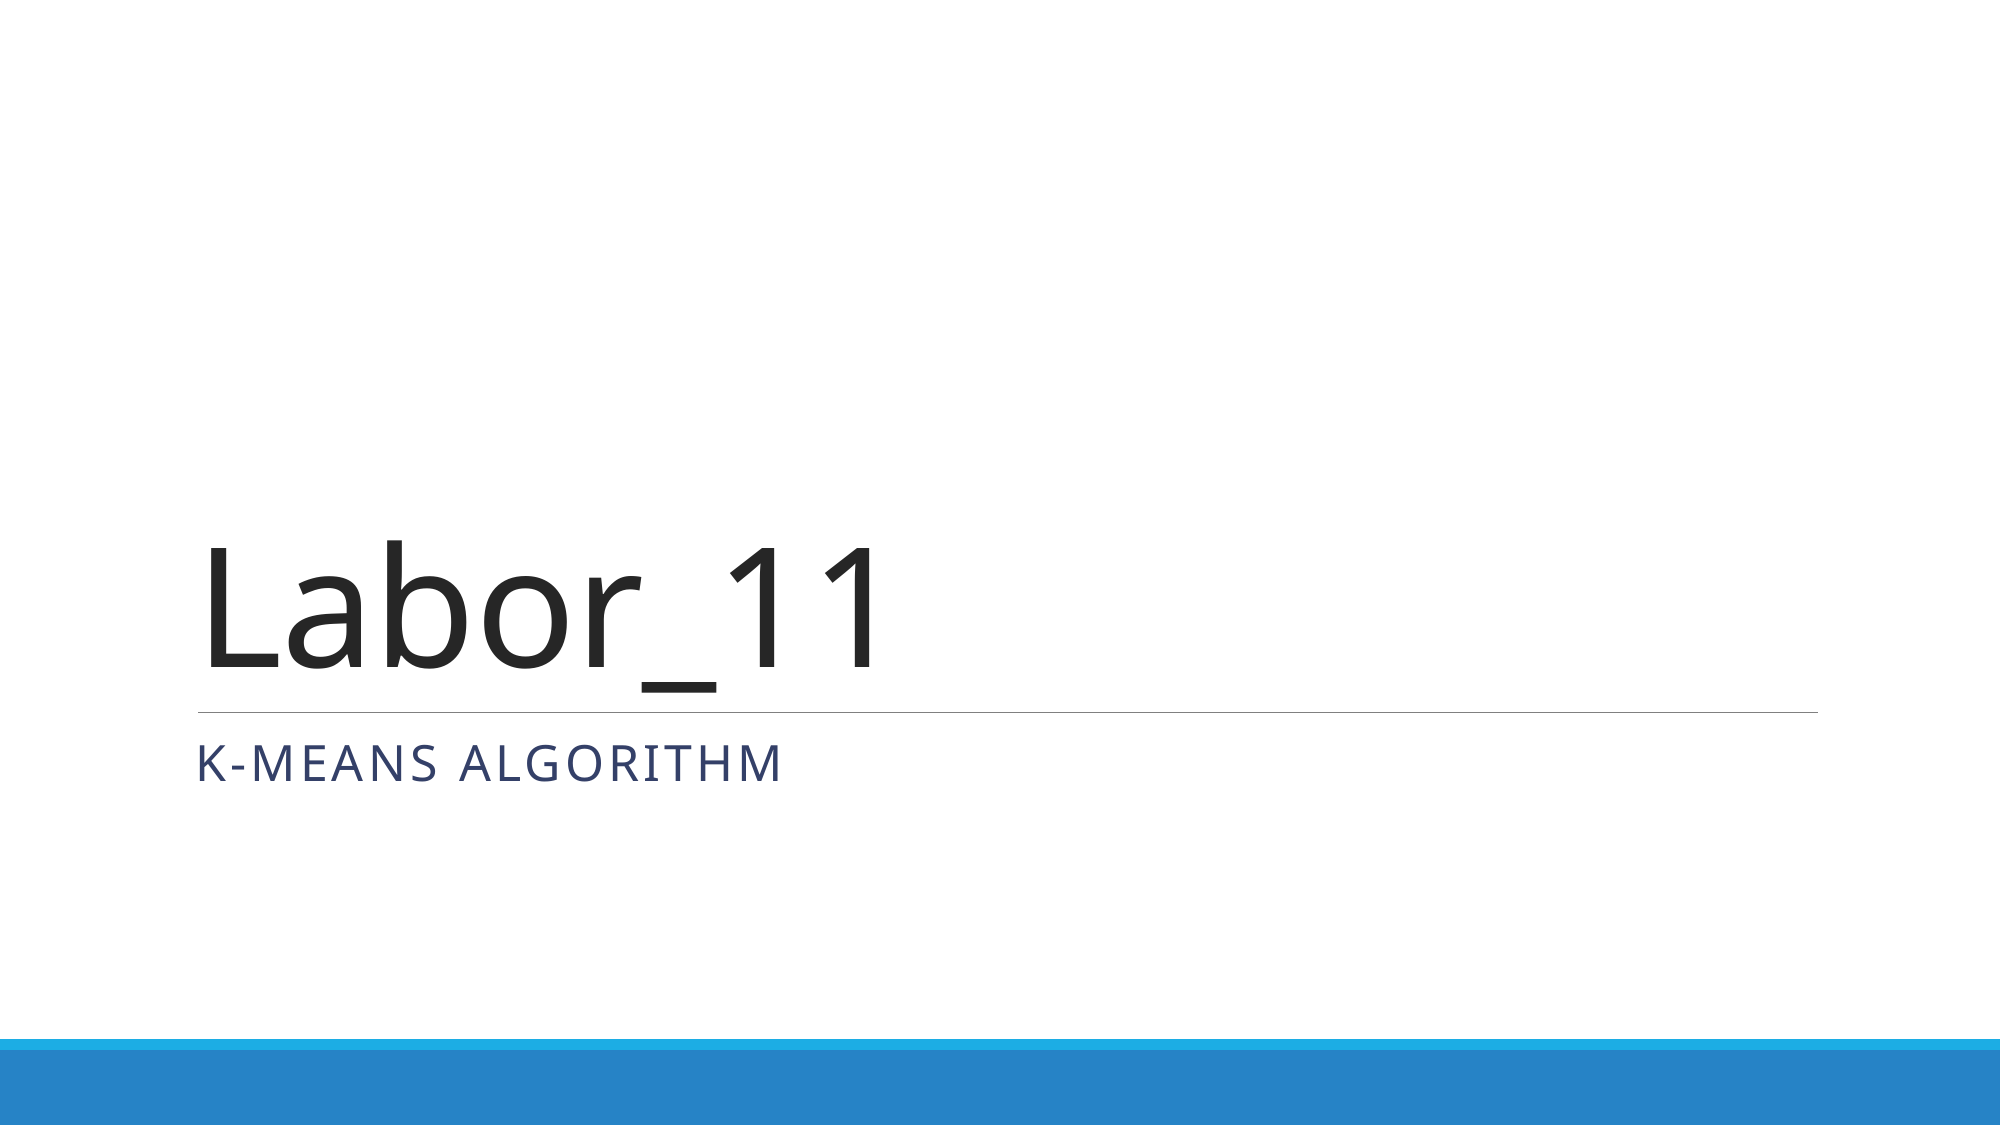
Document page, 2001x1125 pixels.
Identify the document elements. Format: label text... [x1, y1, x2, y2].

title Labor_11 [180, 124, 1830, 710]
subtitle K-Means algorithm [180, 730, 1831, 919]
